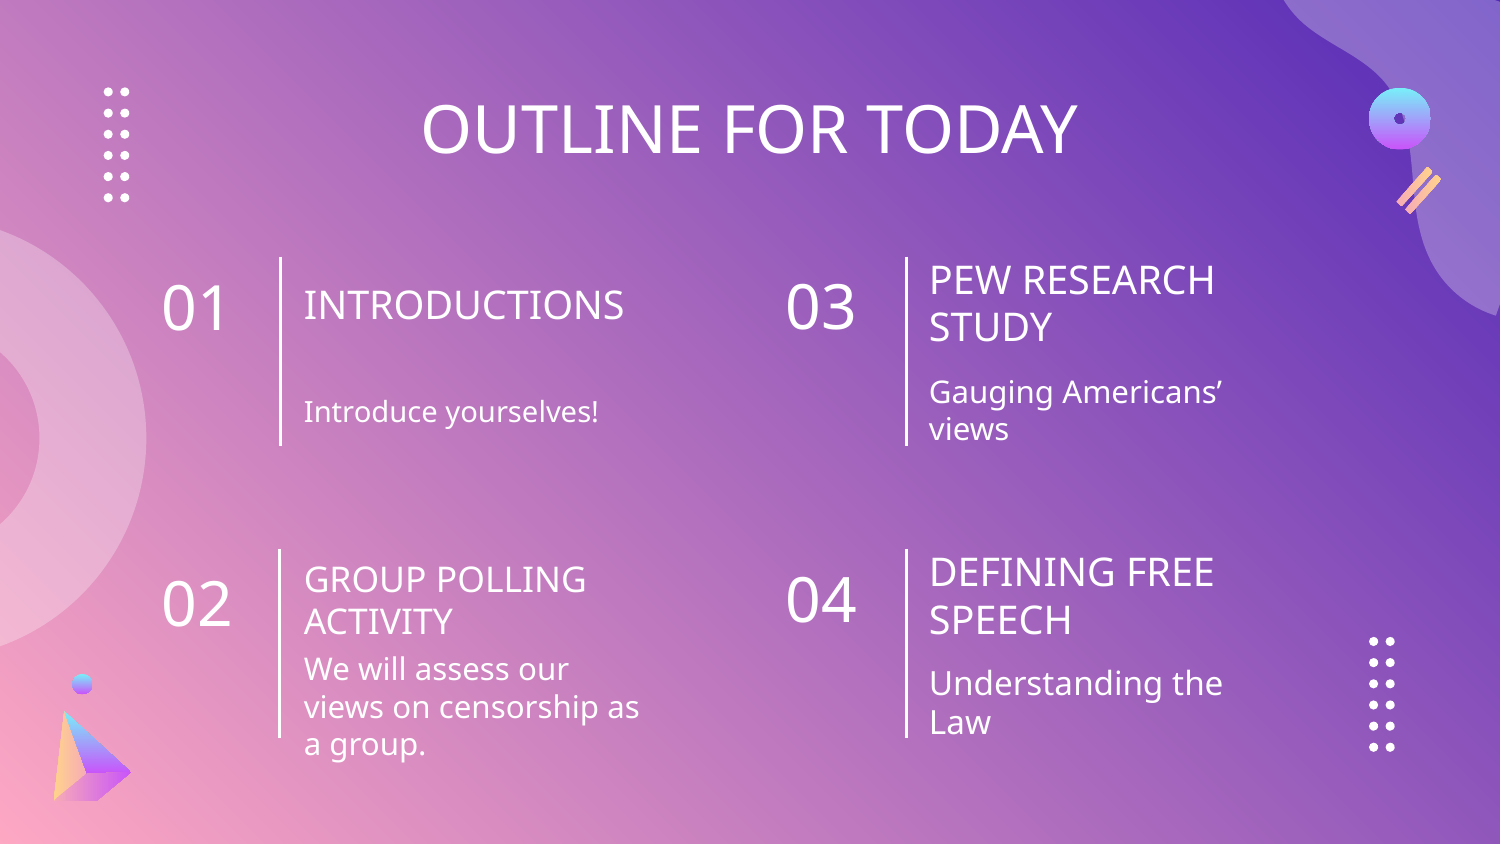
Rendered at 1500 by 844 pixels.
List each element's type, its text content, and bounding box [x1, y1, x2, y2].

subtitle Understanding the Law [913, 661, 1298, 742]
text_box [1369, 87, 1431, 150]
title GROUP POLLING ACTIVITY [288, 553, 673, 646]
title PEW RESEARCH STUDY [913, 257, 1354, 348]
title DEFINING FREE SPEECH [913, 548, 1354, 641]
text_box [1396, 166, 1433, 207]
text_box [1404, 174, 1442, 215]
subtitle Introduce yourselves! [288, 371, 673, 451]
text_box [103, 87, 132, 203]
title 02 [146, 558, 275, 646]
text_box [1368, 636, 1397, 753]
title OUTLINE FOR TODAY [134, 87, 1382, 167]
subtitle Gauging Americans’ views [913, 369, 1298, 450]
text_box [53, 710, 132, 801]
title INTRODUCTIONS [288, 258, 715, 349]
subtitle We will assess our views on censorship as a group. [288, 665, 673, 746]
text_box [72, 674, 93, 695]
title 01 [146, 262, 277, 349]
title 04 [770, 554, 902, 641]
title 03 [770, 260, 904, 348]
